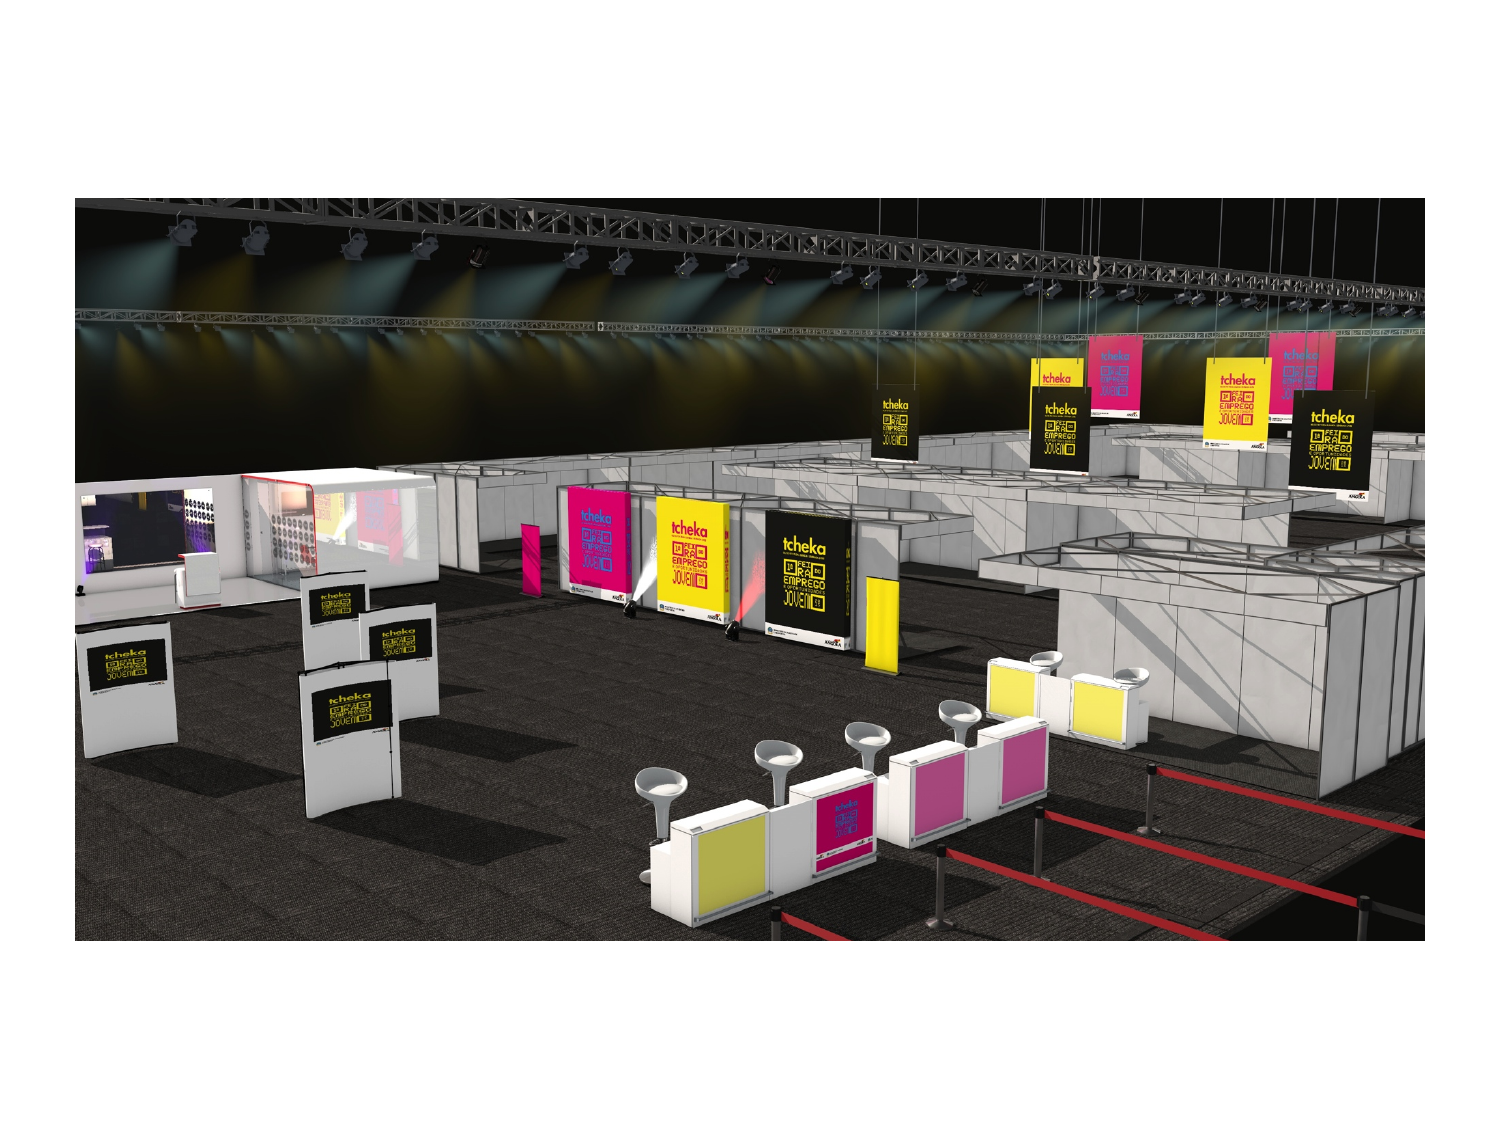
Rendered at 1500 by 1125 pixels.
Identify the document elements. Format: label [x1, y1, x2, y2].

list [74, 197, 1426, 941]
